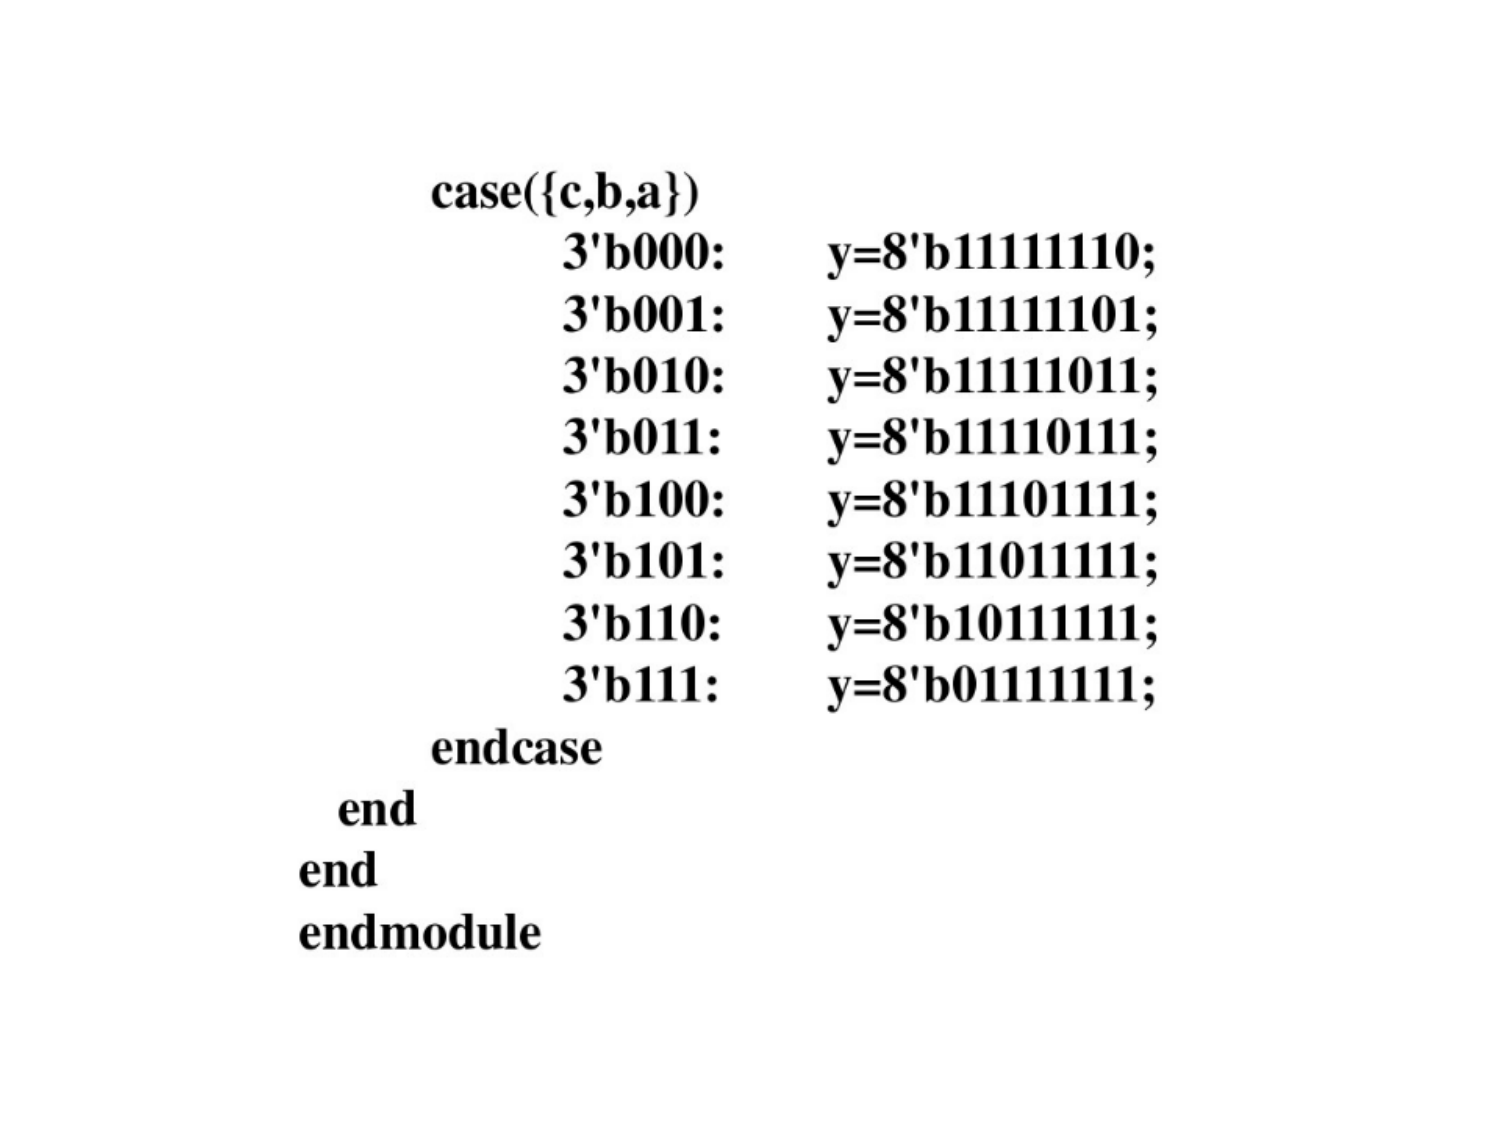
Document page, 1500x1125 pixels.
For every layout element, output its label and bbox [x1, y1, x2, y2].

picture [206, 125, 1294, 1000]
